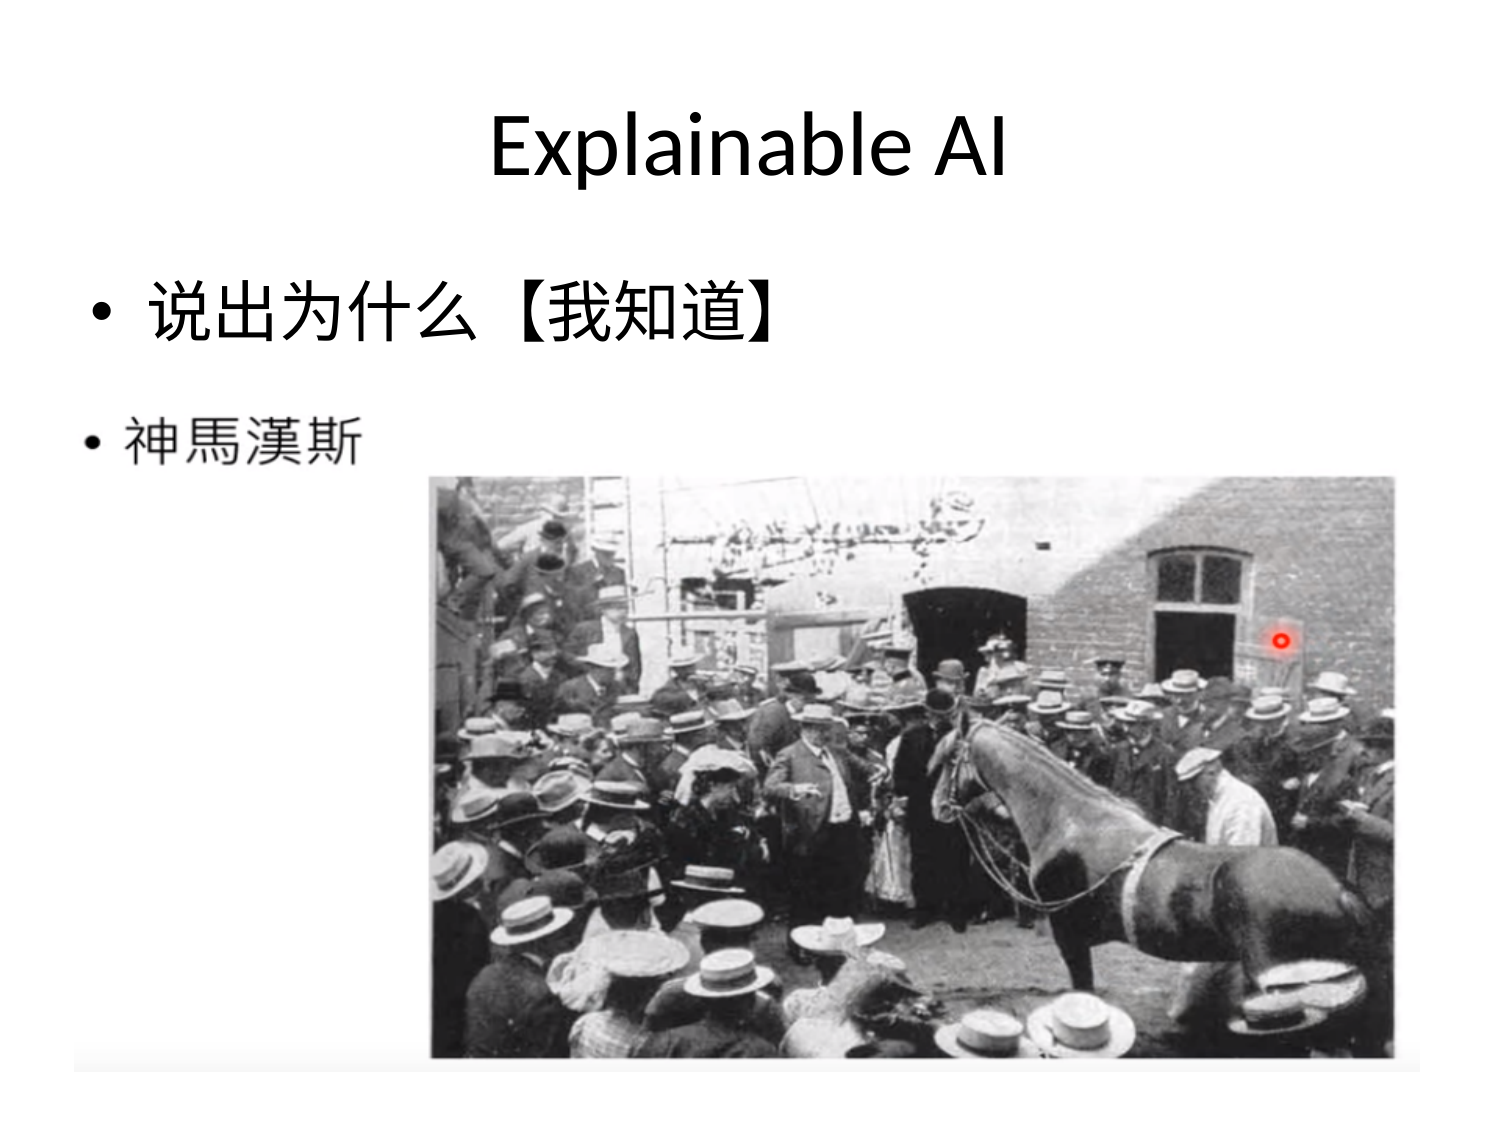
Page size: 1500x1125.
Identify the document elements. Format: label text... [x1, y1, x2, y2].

list 说出为什么【我知道】 [75, 262, 1425, 1005]
picture [74, 385, 1420, 1072]
title Explainable AI [75, 45, 1425, 233]
